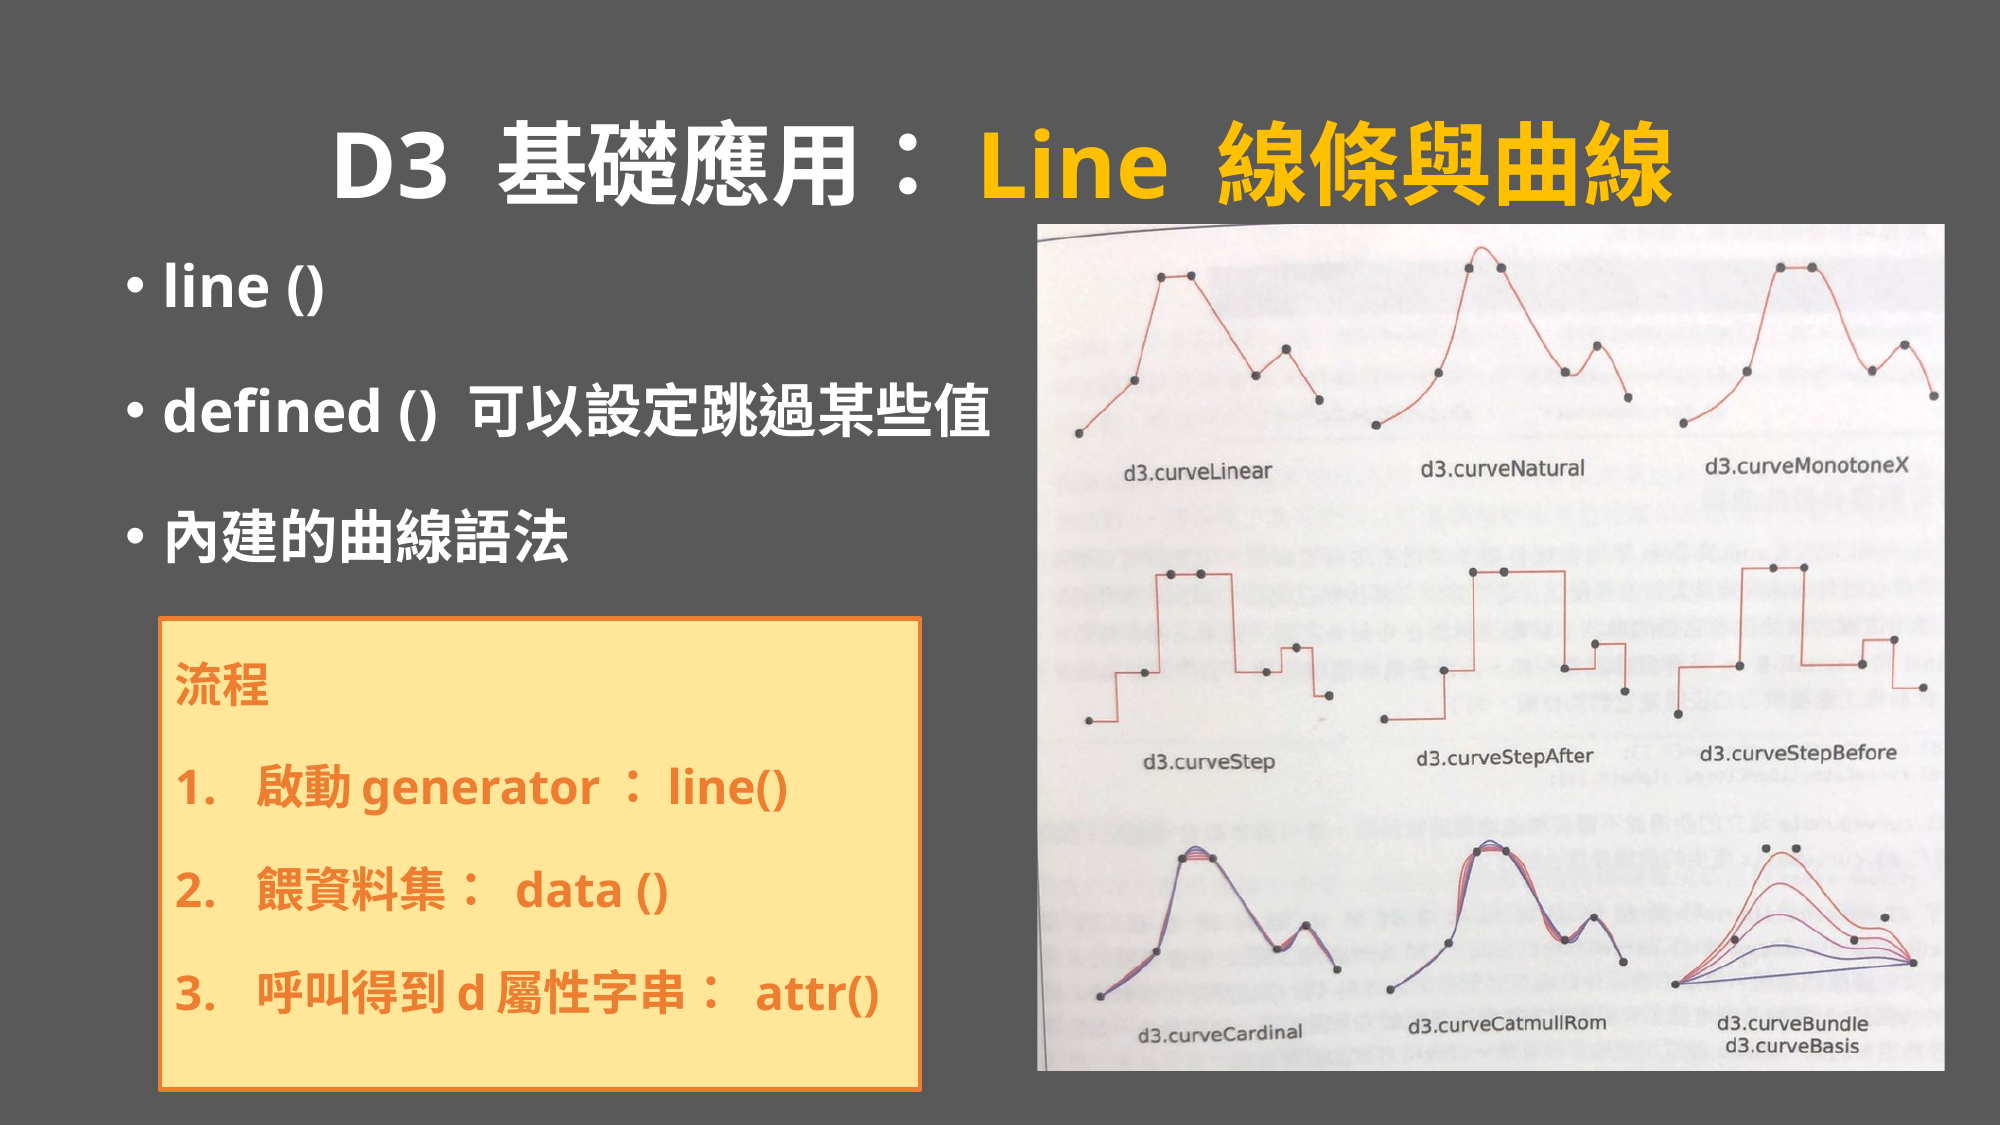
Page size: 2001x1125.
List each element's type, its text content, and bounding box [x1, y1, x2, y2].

picture [1037, 224, 1945, 1071]
text_box 流程 啟動generator：line() 餵資料集： data () 呼叫得到d屬性字串： attr() [160, 618, 920, 1090]
list line () defined () 可以設定跳過某些值 內建的曲線語法 [110, 206, 1038, 620]
title D3 基礎應用：Line 線條與曲線 [110, 59, 1895, 224]
